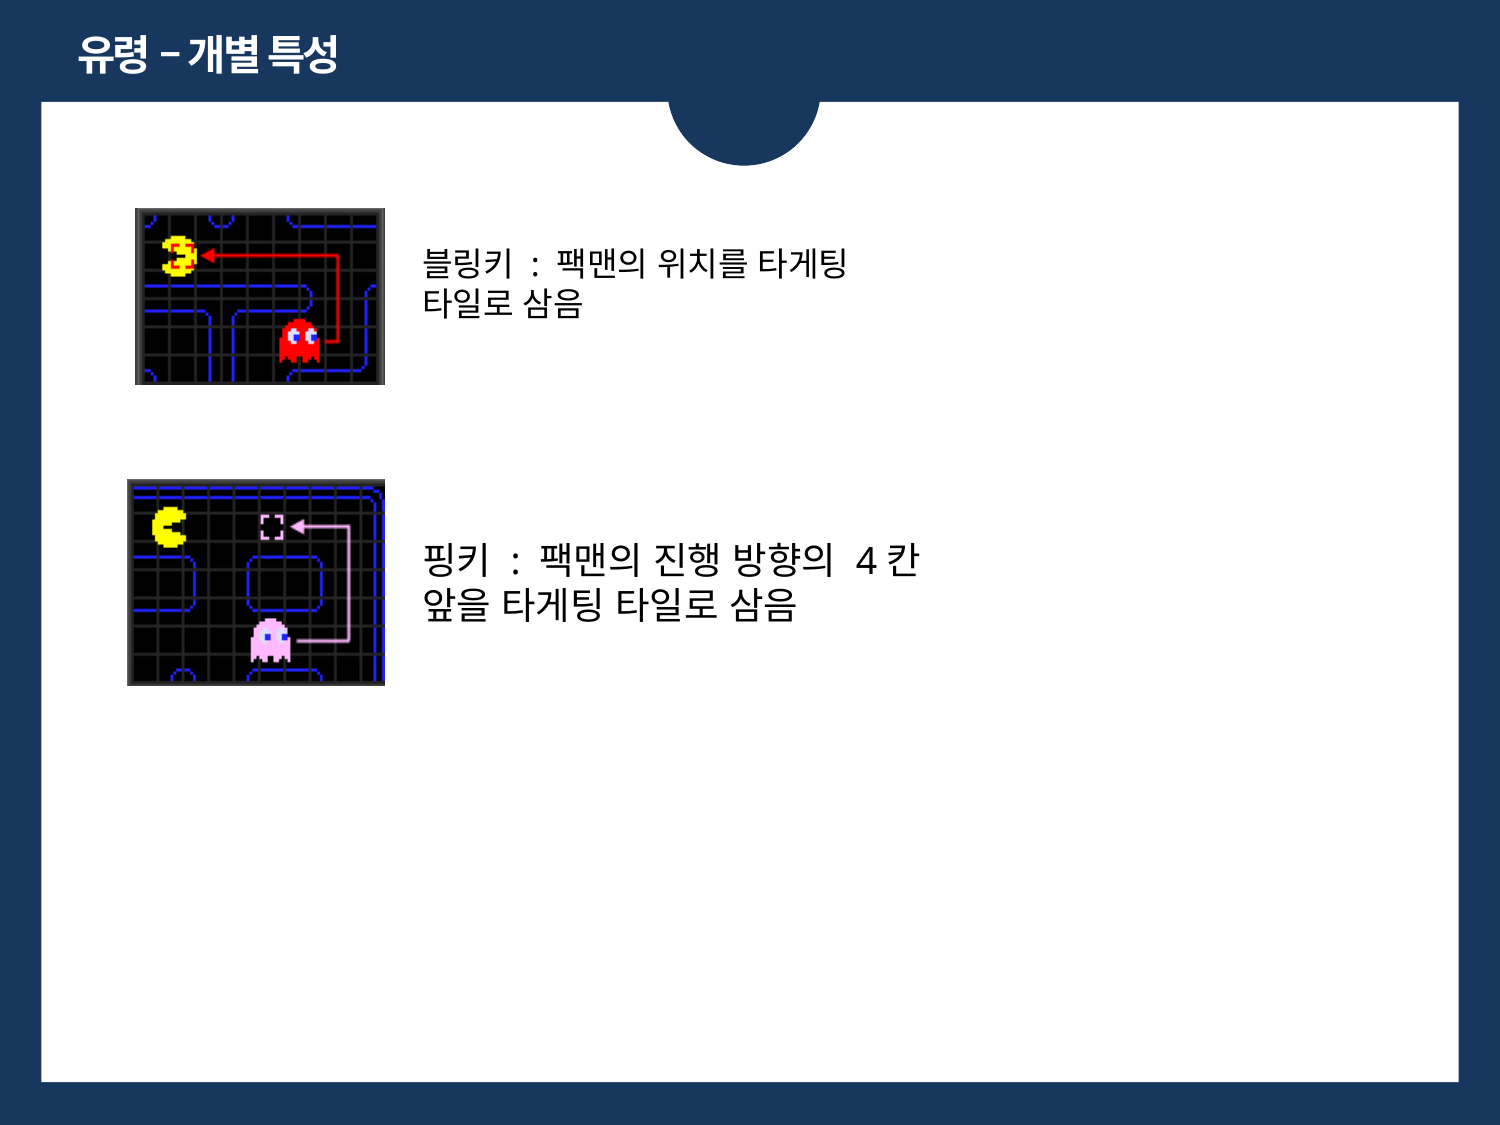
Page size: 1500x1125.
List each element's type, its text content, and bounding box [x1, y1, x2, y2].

text_box 유령 – 개별 특성 [40, 21, 467, 87]
text_box 핑키 : 팩맨의 진행 방향의 4칸 앞을 타게팅 타일로 삼음 [407, 529, 963, 635]
text_box [39, 100, 1461, 1084]
text_box [389, 219, 1365, 326]
picture [127, 478, 385, 686]
text_box [665, 10, 823, 168]
picture [135, 207, 385, 385]
text_box 블링키 : 팩맨의 위치를 타게팅 타일로 삼음 [407, 235, 963, 331]
